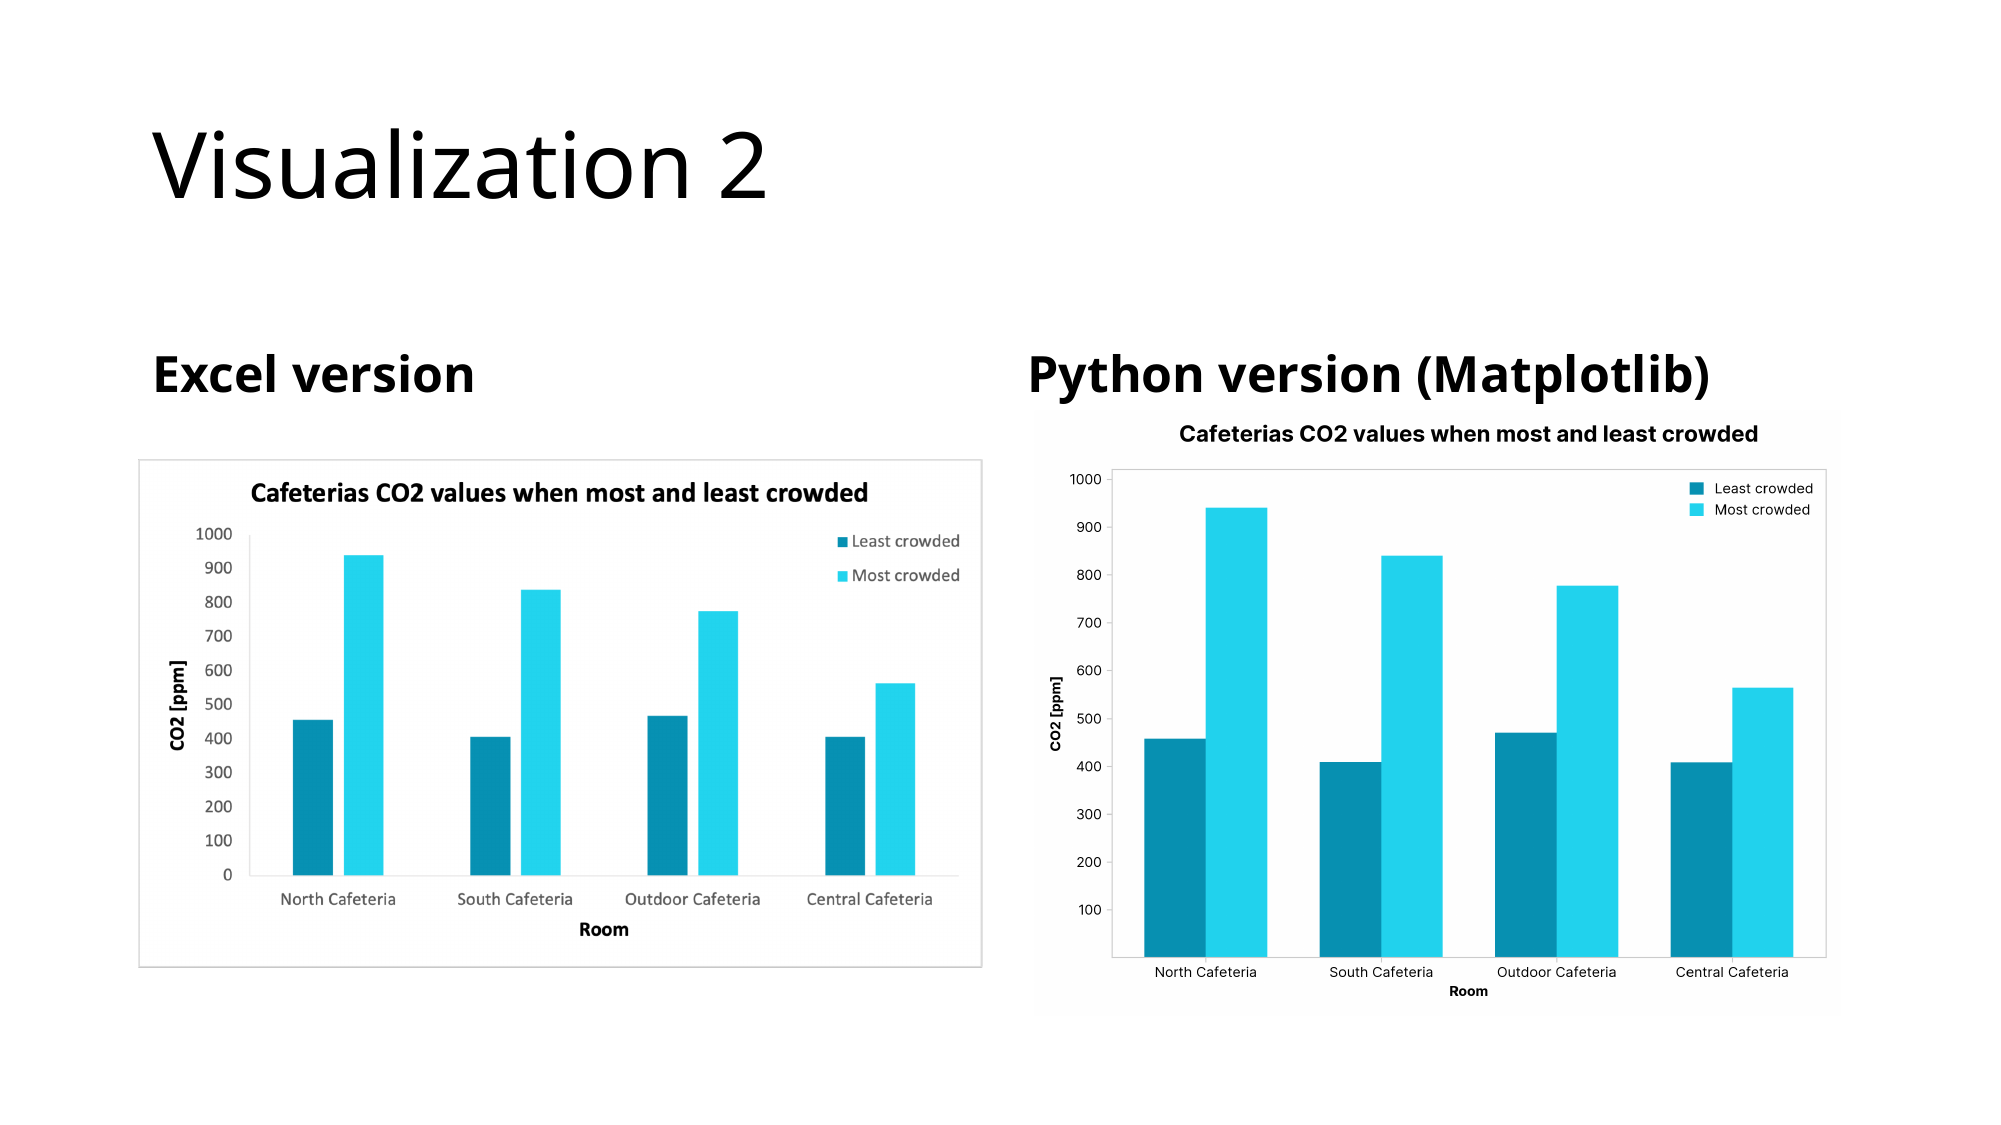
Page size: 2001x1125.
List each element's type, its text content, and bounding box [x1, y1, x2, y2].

list Python version (Matplotlib) [1012, 275, 1863, 411]
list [137, 457, 985, 970]
title Visualization 2 [137, 59, 1863, 278]
list Excel version [137, 275, 984, 411]
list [1034, 410, 1842, 1016]
